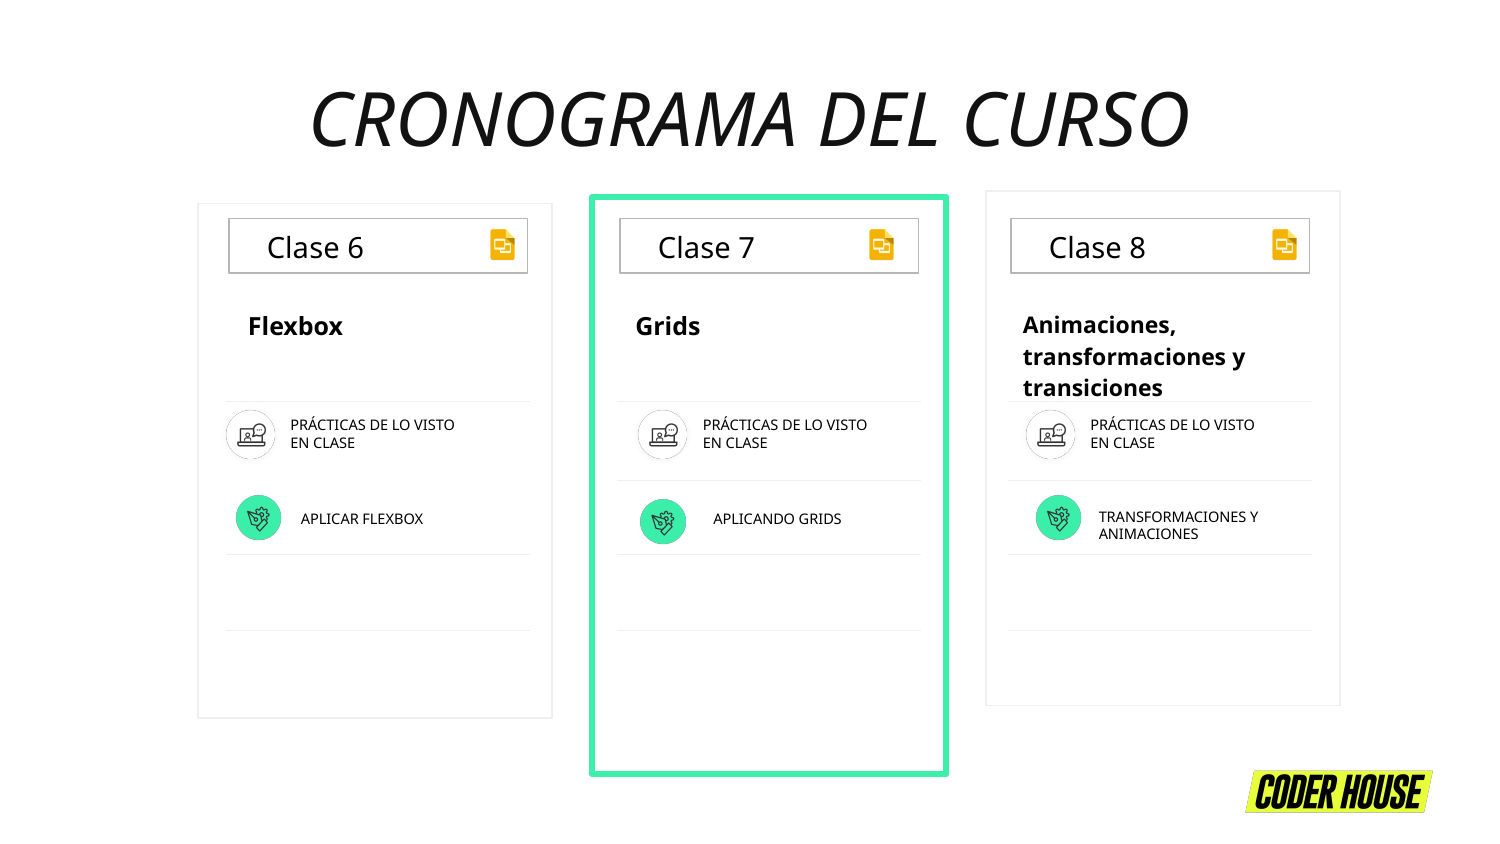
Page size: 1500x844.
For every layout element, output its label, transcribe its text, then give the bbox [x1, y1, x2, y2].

picture [632, 404, 694, 465]
text_box Grids [620, 291, 925, 361]
picture [233, 491, 285, 543]
picture [1020, 404, 1081, 465]
text_box TRANSFORMACIONES Y ANIMACIONES [1087, 492, 1312, 540]
text_box Flexbox [232, 291, 538, 361]
text_box [846, 218, 919, 273]
text_box PRÁCTICAS DE LO VISTO EN CLASE [698, 410, 883, 453]
text_box [985, 190, 1340, 706]
text_box Clase 7 [642, 214, 846, 275]
text_box PRÁCTICAS DE LO VISTO EN CLASE [1085, 410, 1271, 453]
text_box [228, 218, 251, 273]
text_box [455, 218, 528, 273]
text_box APLICANDO GRIDS [698, 494, 927, 542]
text_box Clase 8 [1033, 214, 1237, 275]
text_box [592, 198, 947, 775]
picture [865, 227, 898, 261]
text_box CRONOGRAMA DEL CURSO [229, 34, 1271, 198]
text_box APLICAR FLEXBOX [288, 494, 514, 542]
text_box [198, 203, 553, 719]
picture [1033, 491, 1085, 543]
picture [220, 404, 281, 465]
picture [637, 496, 689, 547]
text_box [619, 218, 642, 273]
text_box PRÁCTICAS DE LO VISTO EN CLASE [285, 410, 471, 453]
text_box [1010, 218, 1033, 273]
picture [486, 227, 520, 261]
text_box [1237, 218, 1310, 273]
picture [1241, 764, 1437, 819]
picture [1268, 227, 1301, 261]
text_box Animaciones, transformaciones y transiciones [1007, 291, 1321, 361]
text_box Clase 6 [251, 214, 455, 275]
